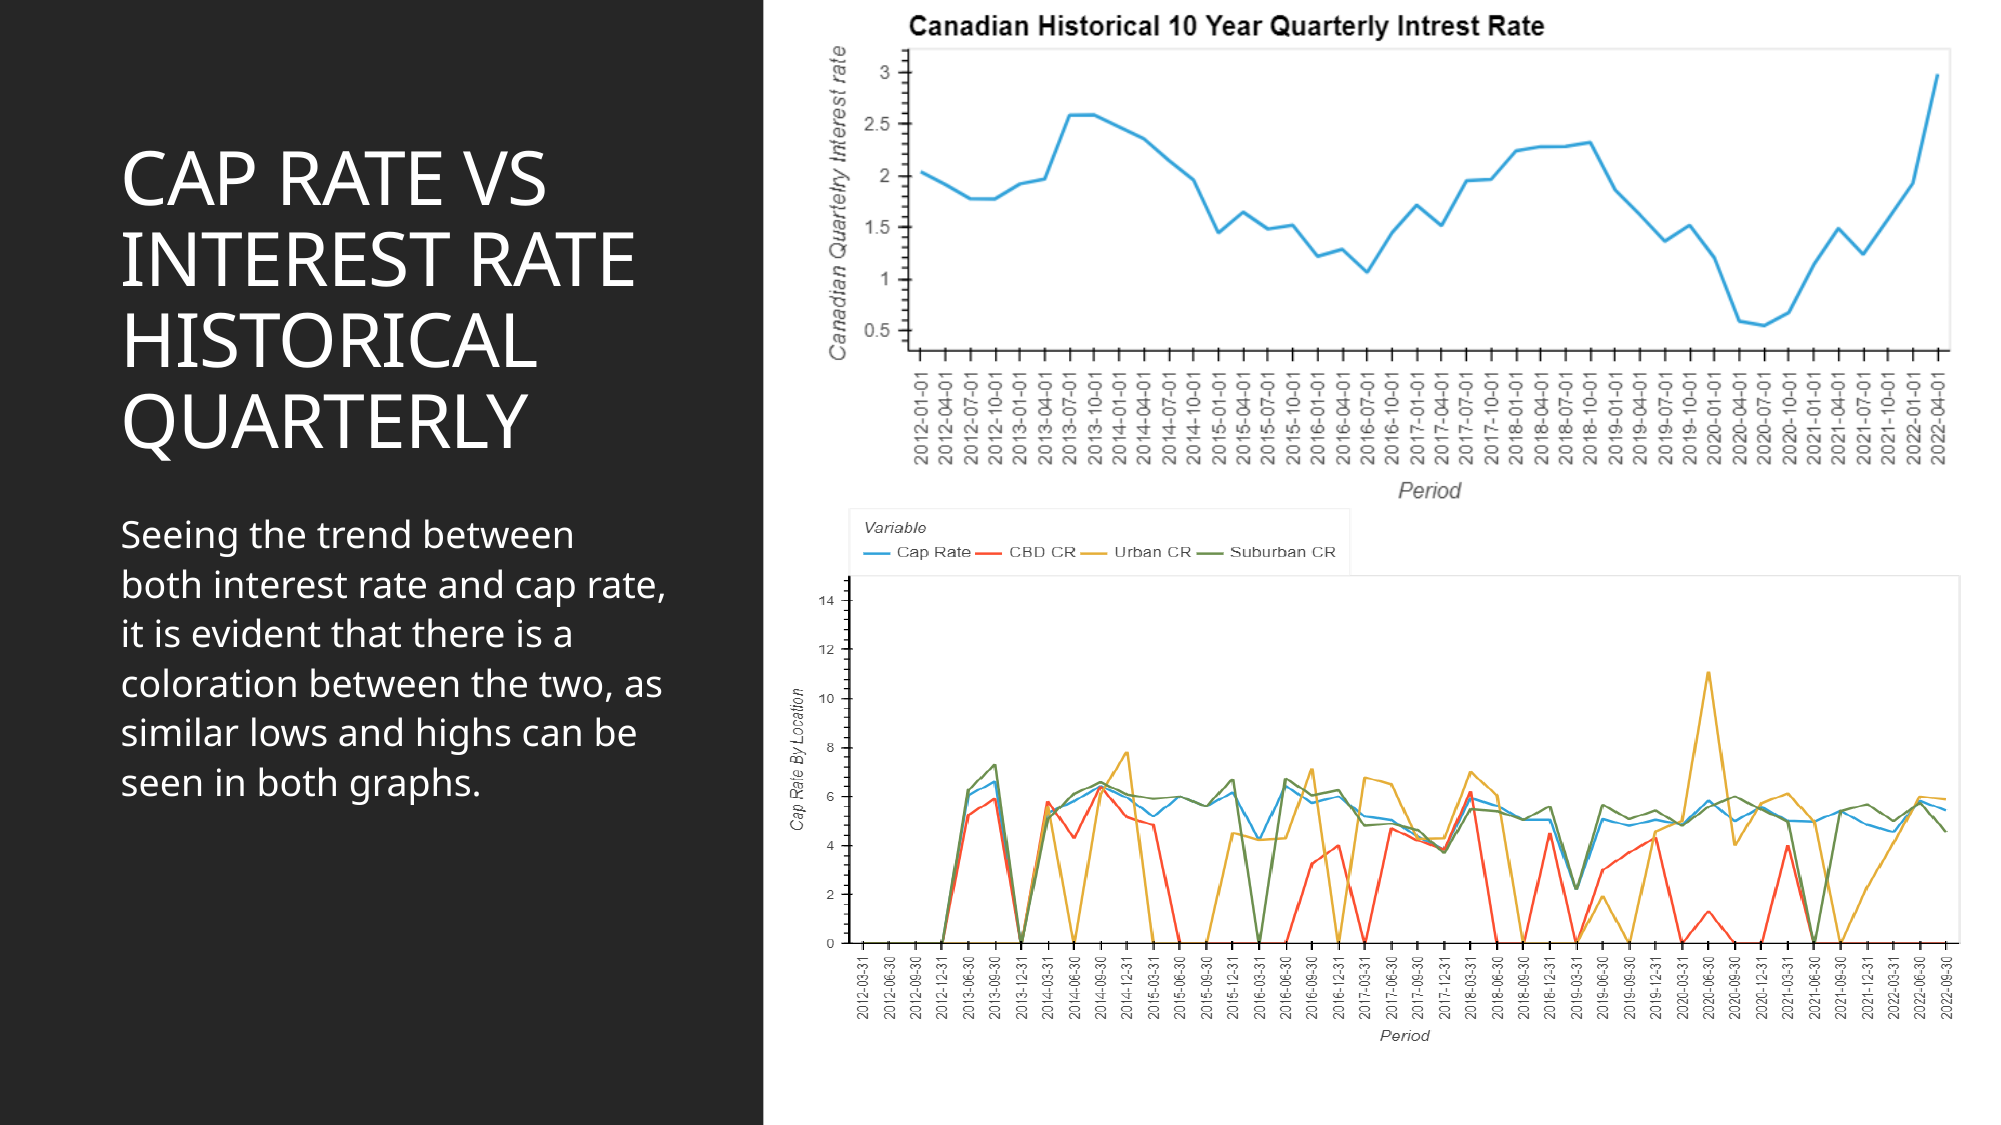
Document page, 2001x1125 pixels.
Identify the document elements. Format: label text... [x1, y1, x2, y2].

title CAP RATE VS INTEREST RATE HISTORICAL QUARTERLY [105, 128, 683, 473]
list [783, 485, 2000, 1047]
list Seeing the trend between both interest rate and cap rate, it is evident that there is a coloration between the two, as similar lows and highs can be seen in both graphs. [105, 499, 683, 1002]
picture [819, 0, 2000, 509]
